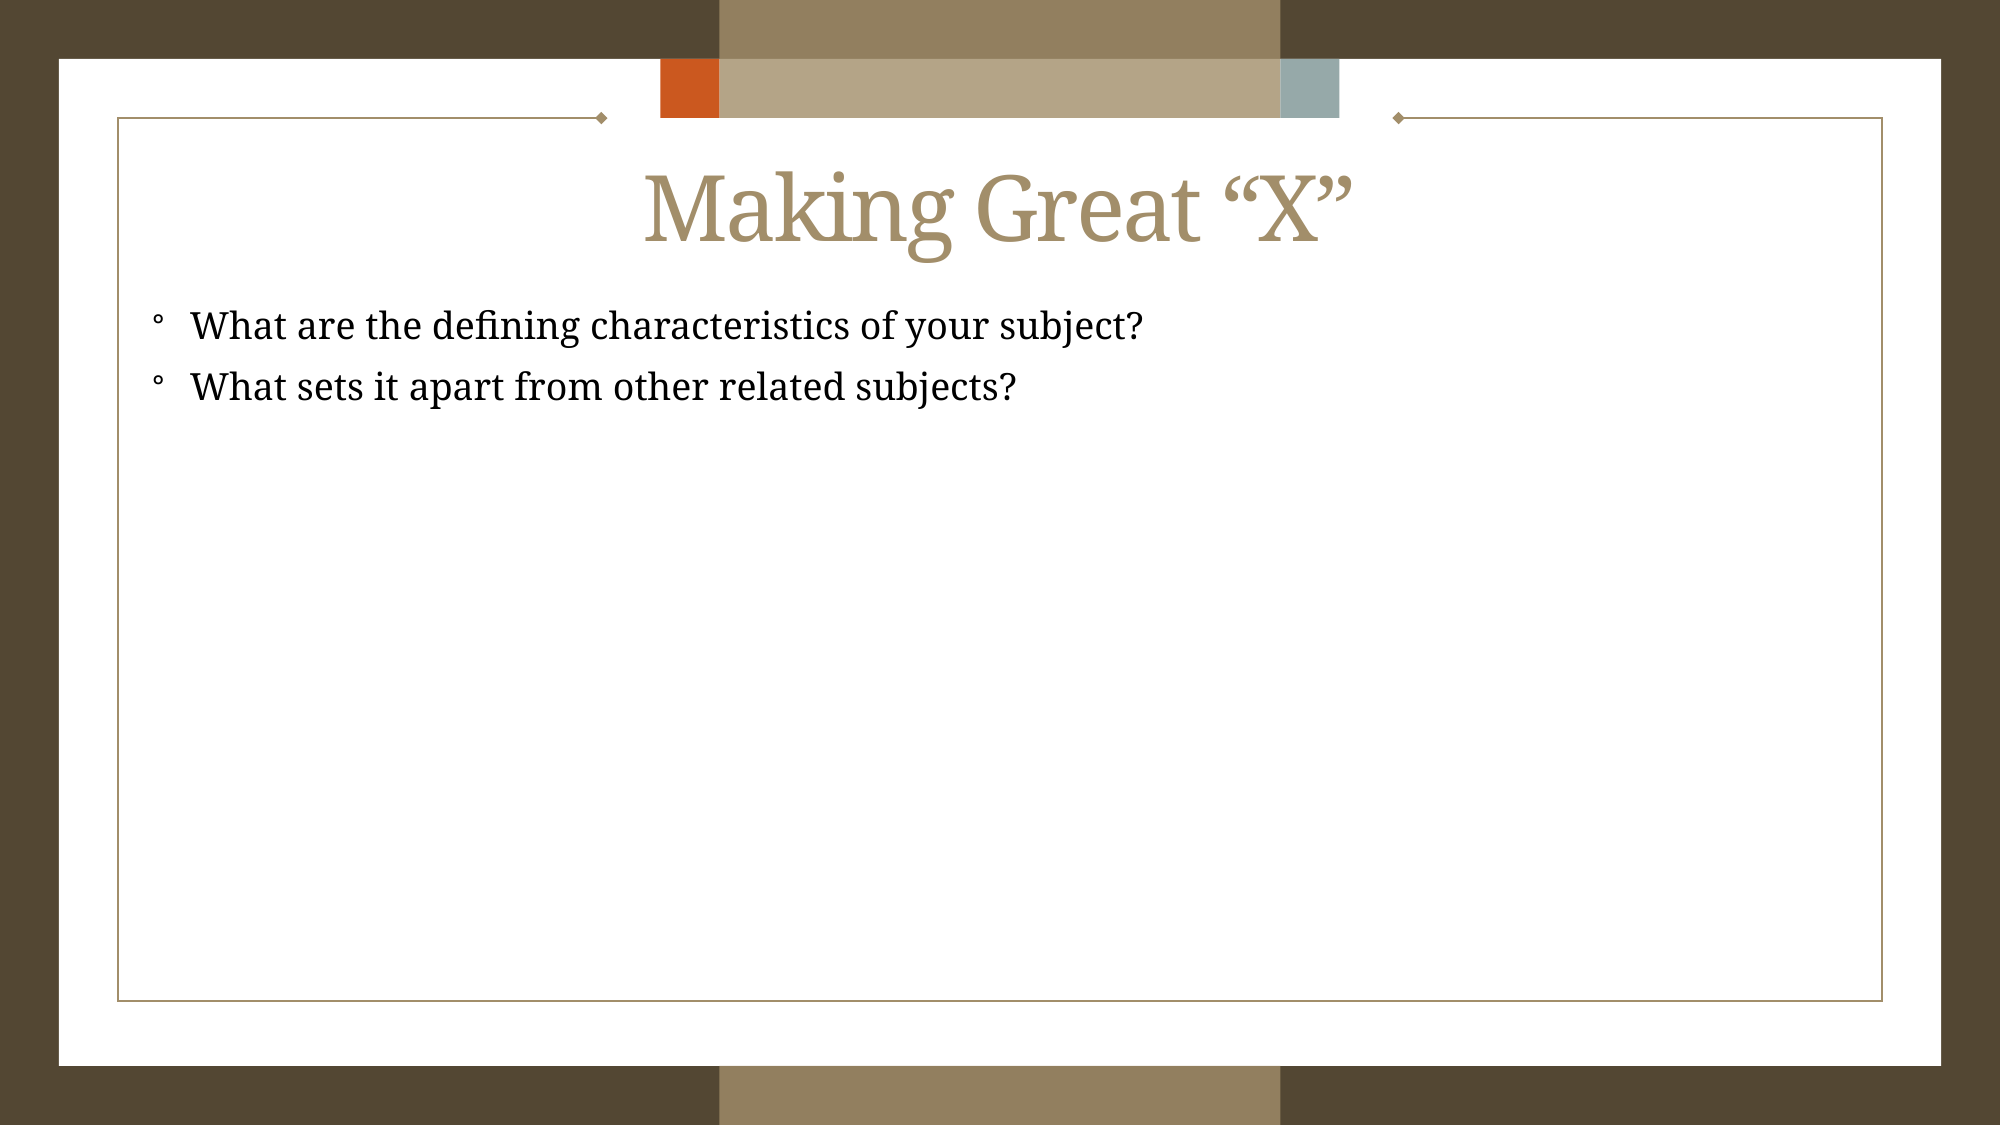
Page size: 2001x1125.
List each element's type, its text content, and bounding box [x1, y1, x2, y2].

title Making Great “X” [137, 146, 1863, 278]
list What are the defining characteristics of your subject? What sets it apart from other related subjects? [137, 299, 1863, 979]
